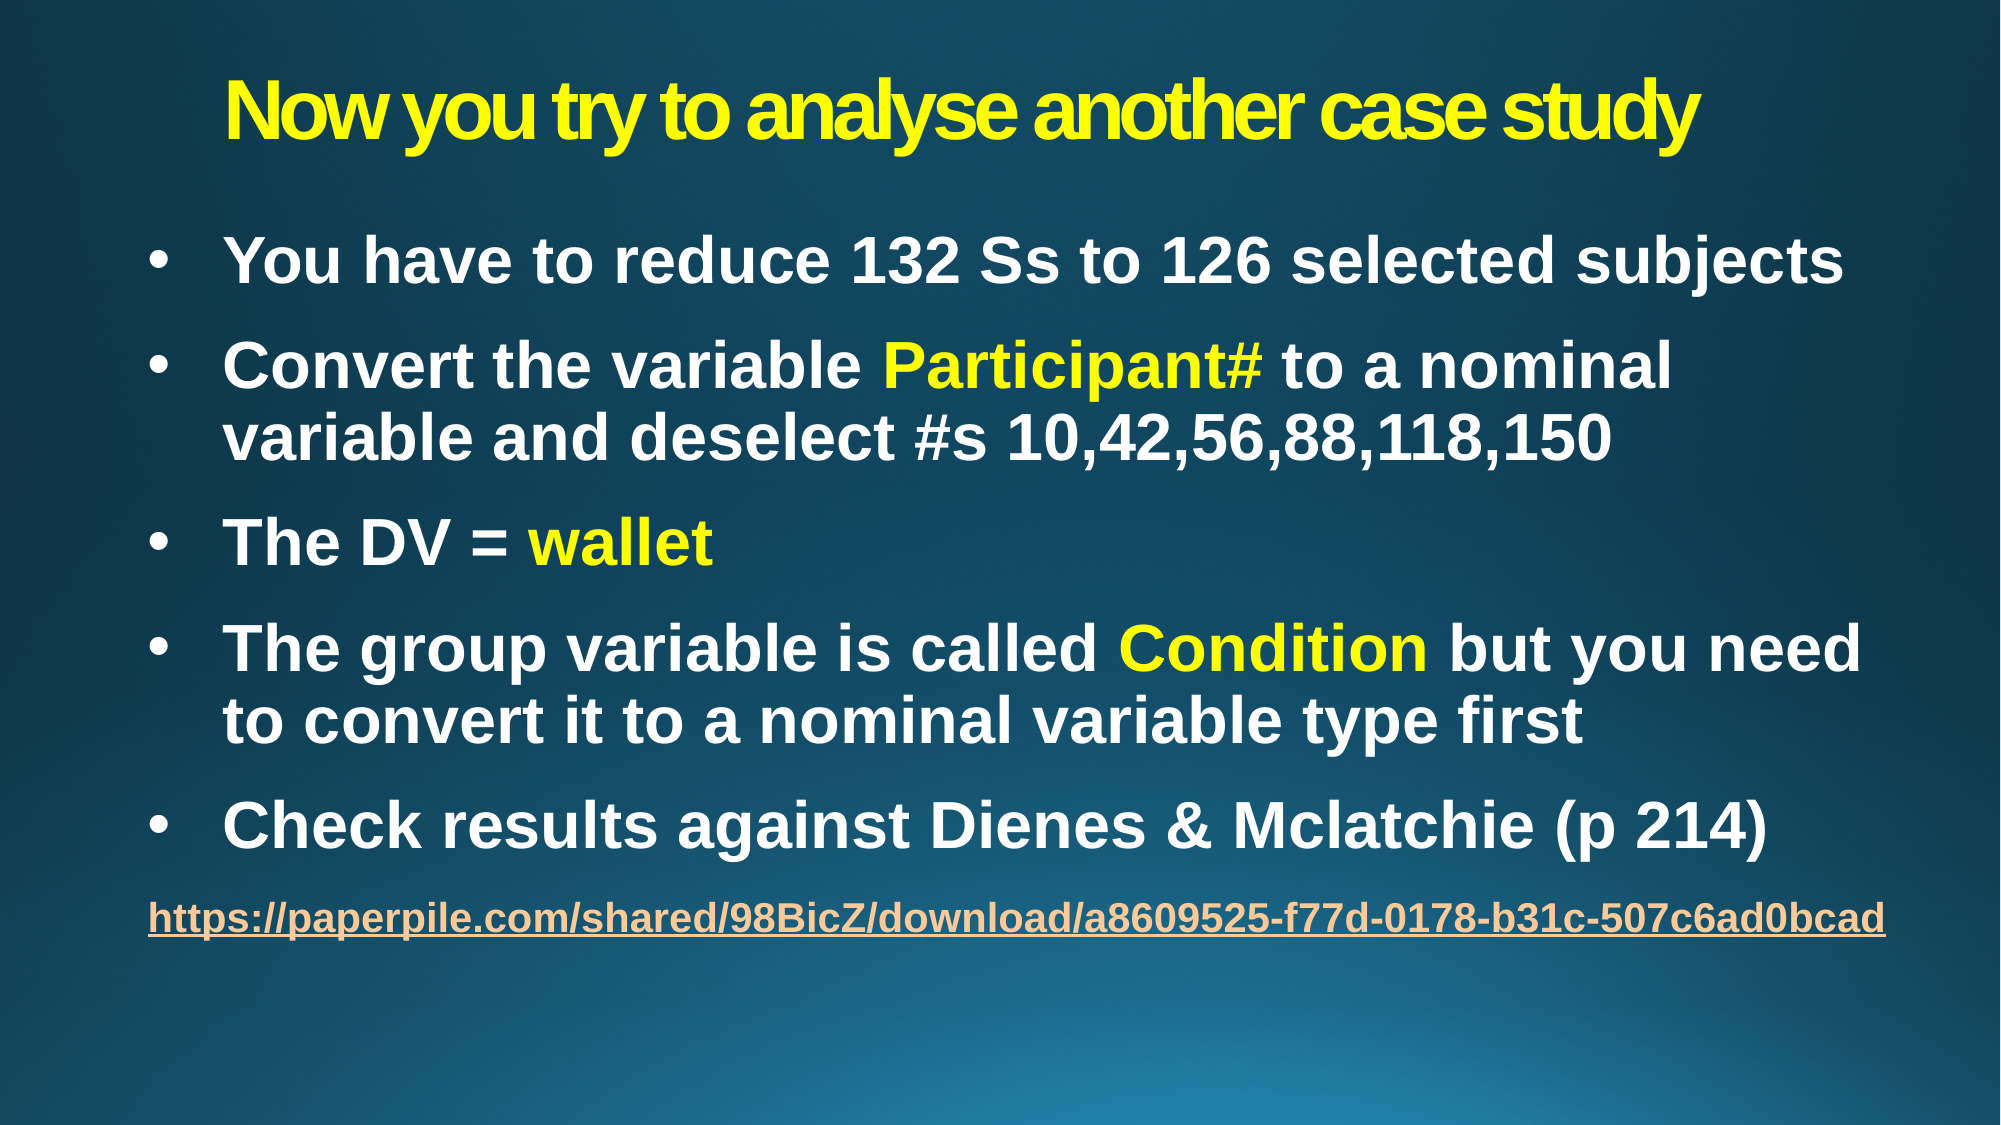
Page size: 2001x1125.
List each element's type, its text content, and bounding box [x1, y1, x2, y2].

subtitle You have to reduce 132 Ss to 126 selected subjects Convert the variable Participant# to a nominal variable and deselect #s 10,42,56,88,118,150 The DV = wallet The group variable is called Condition but you need to convert it to a nominal variable type first Check results against Dienes & Mclatchie (p 214) https://paperpile.com/shared/98BicZ/download/a8609525-f77d-0178-b31c-507c6ad0bcad [132, 218, 1930, 1020]
picture [0, 0, 2001, 1125]
title Now you try to analyse another case study [155, 58, 1772, 168]
